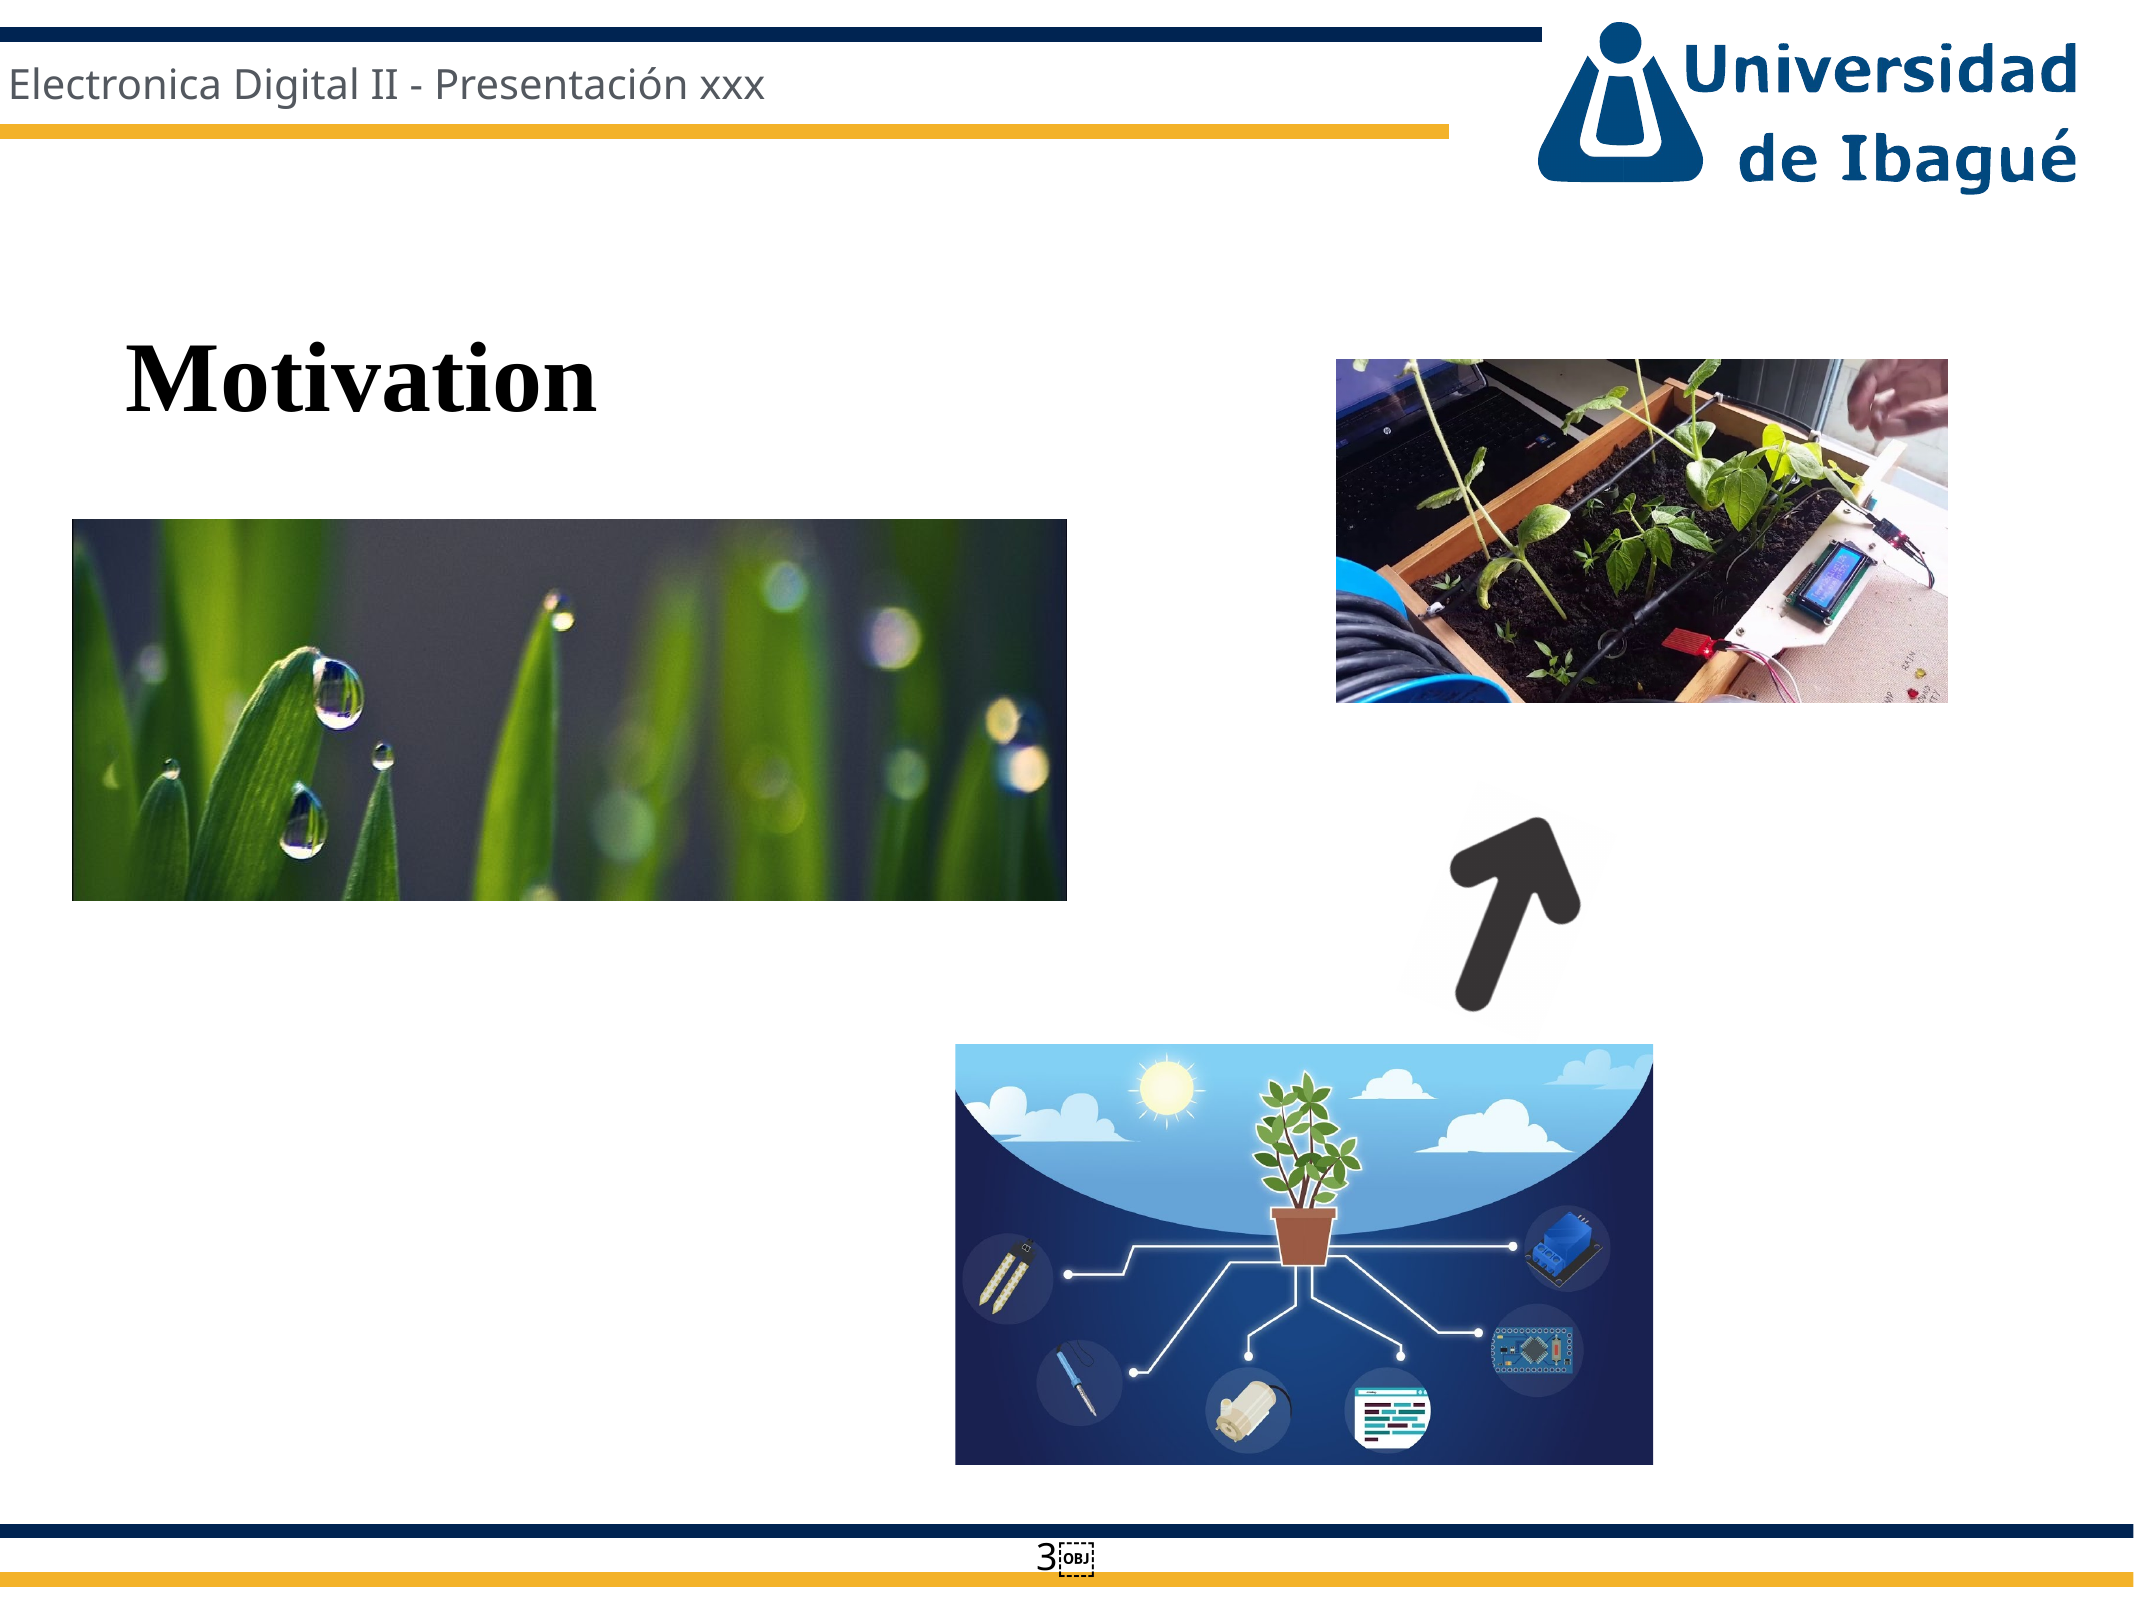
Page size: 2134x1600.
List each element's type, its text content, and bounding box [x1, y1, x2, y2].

picture [1538, 55, 1704, 183]
picture [2001, 55, 2034, 93]
picture [1956, 145, 1991, 195]
picture [2041, 145, 2076, 183]
picture [2055, 127, 2069, 141]
picture [1735, 55, 1768, 93]
picture [1941, 57, 1950, 93]
picture [1916, 145, 1949, 182]
picture [2001, 147, 2034, 183]
picture [1841, 134, 1867, 181]
picture [1877, 56, 1934, 93]
picture [71, 519, 1067, 902]
picture [1778, 57, 1789, 93]
picture [1739, 132, 1774, 182]
picture [2041, 43, 2076, 93]
picture [1958, 43, 1993, 93]
text_box Motivation [117, 303, 1545, 530]
picture [1596, 75, 1644, 146]
picture [1794, 56, 1832, 93]
picture [1941, 43, 1952, 51]
picture [1781, 145, 1817, 183]
picture [1686, 44, 1726, 93]
picture [1335, 358, 1948, 704]
picture [1834, 56, 1871, 93]
picture [1875, 132, 1911, 182]
picture [955, 780, 1654, 1465]
picture [1778, 43, 1789, 51]
picture [1599, 22, 1642, 64]
